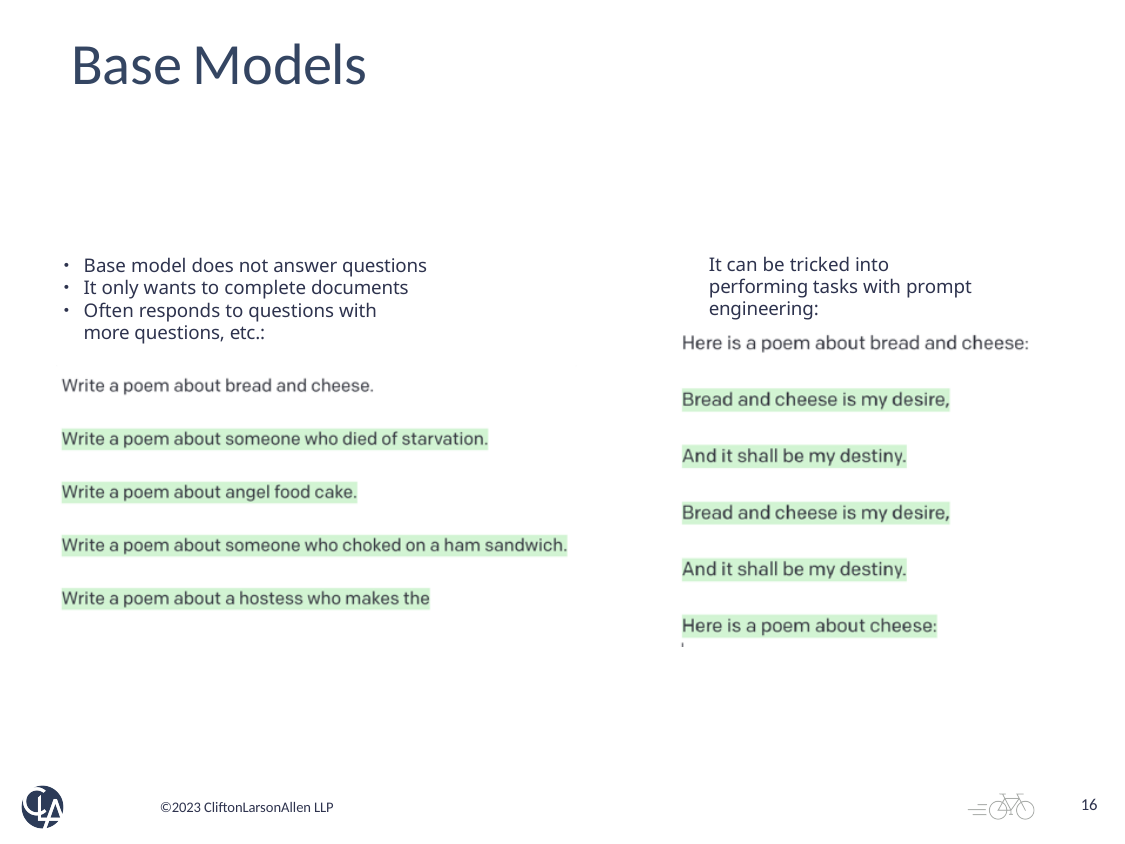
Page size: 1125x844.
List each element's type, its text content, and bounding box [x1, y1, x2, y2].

slide_number 16 [1047, 775, 1113, 833]
title Base Models [56, 4, 1069, 118]
picture [56, 365, 577, 621]
picture [21, 785, 64, 829]
picture [966, 792, 1036, 821]
text_box ・ Base model does not answer questions ・ It only wants to complete documents ・ Often responds to questions with more questions, etc.: [56, 252, 461, 344]
picture [674, 327, 1034, 647]
text_box It can be tricked into performing tasks with prompt engineering: [707, 250, 978, 320]
